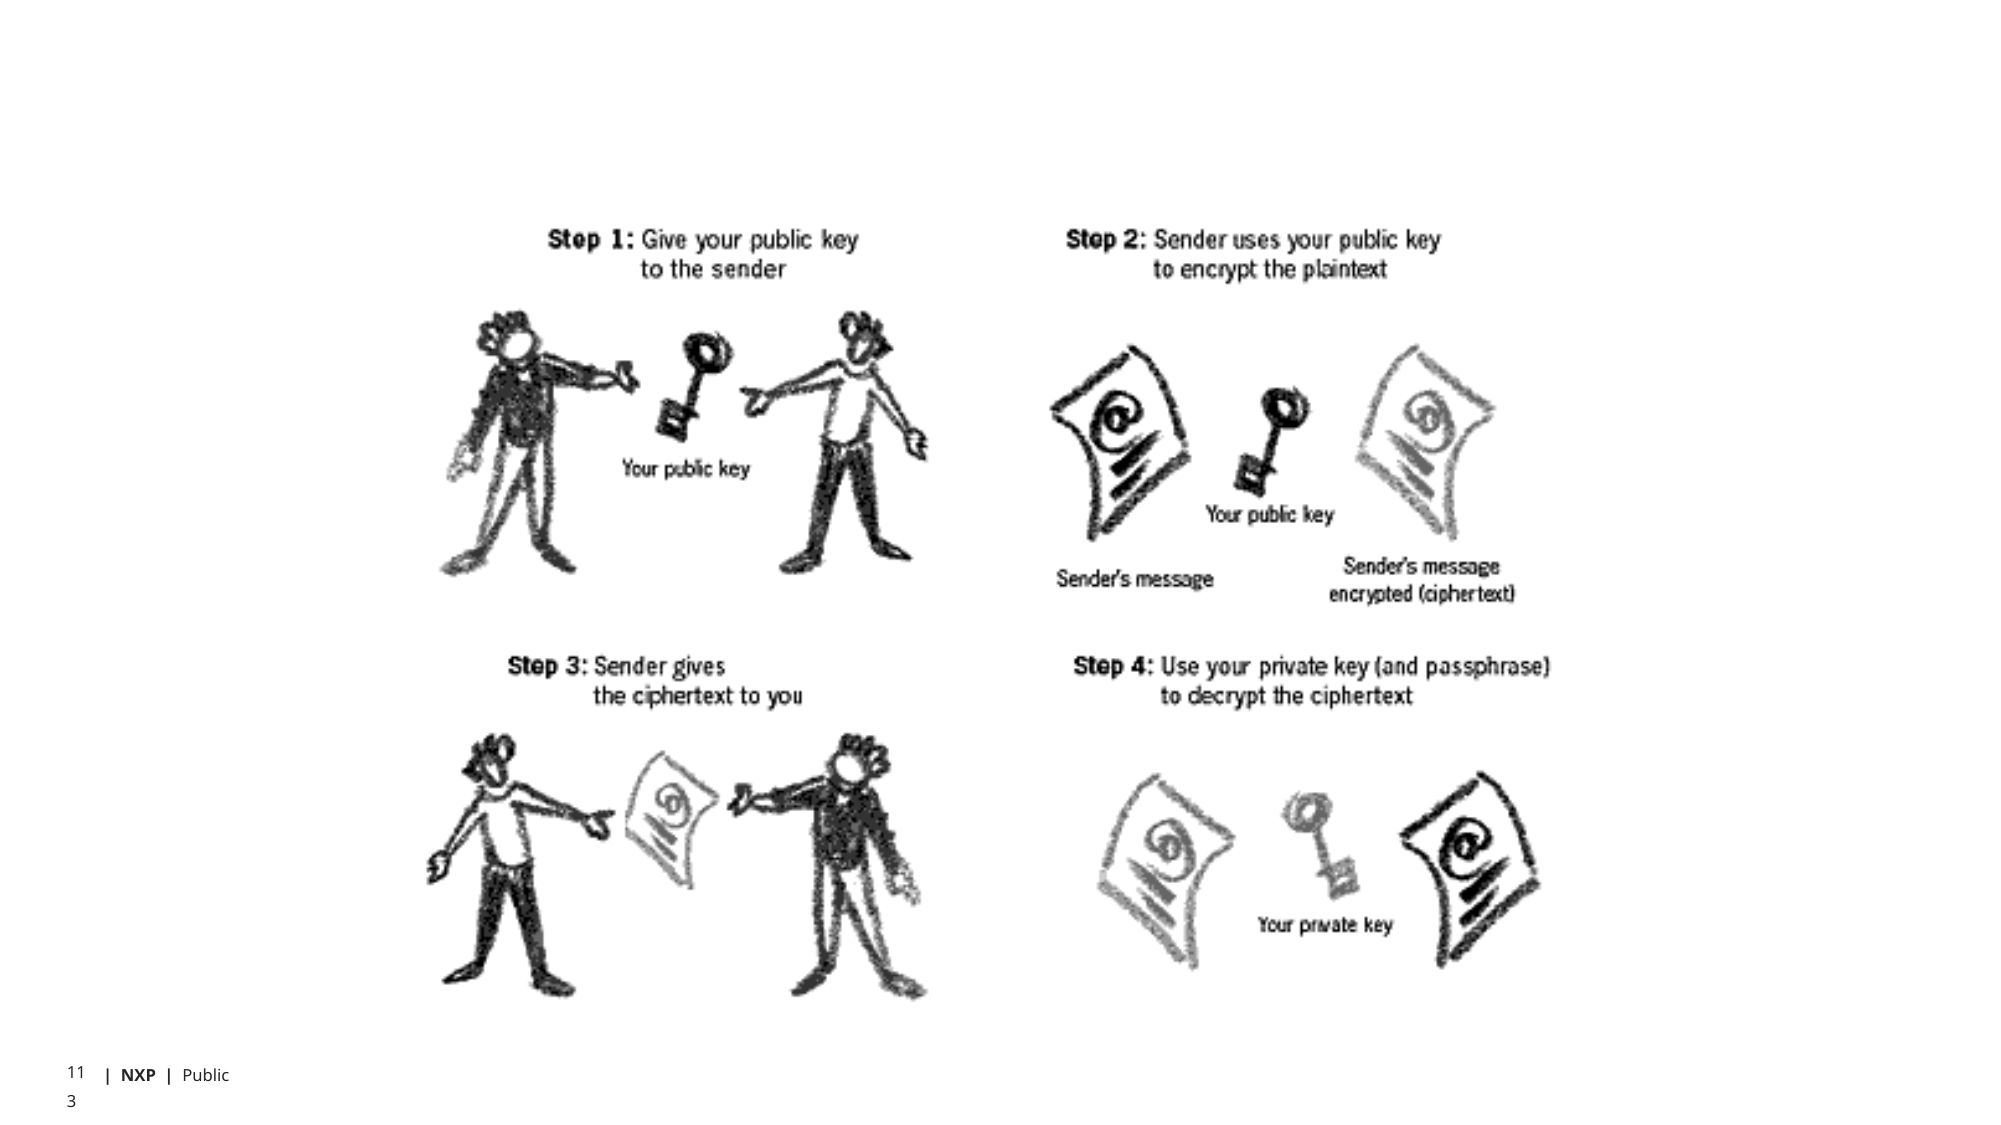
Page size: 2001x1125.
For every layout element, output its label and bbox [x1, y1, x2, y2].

picture [363, 210, 1579, 1032]
